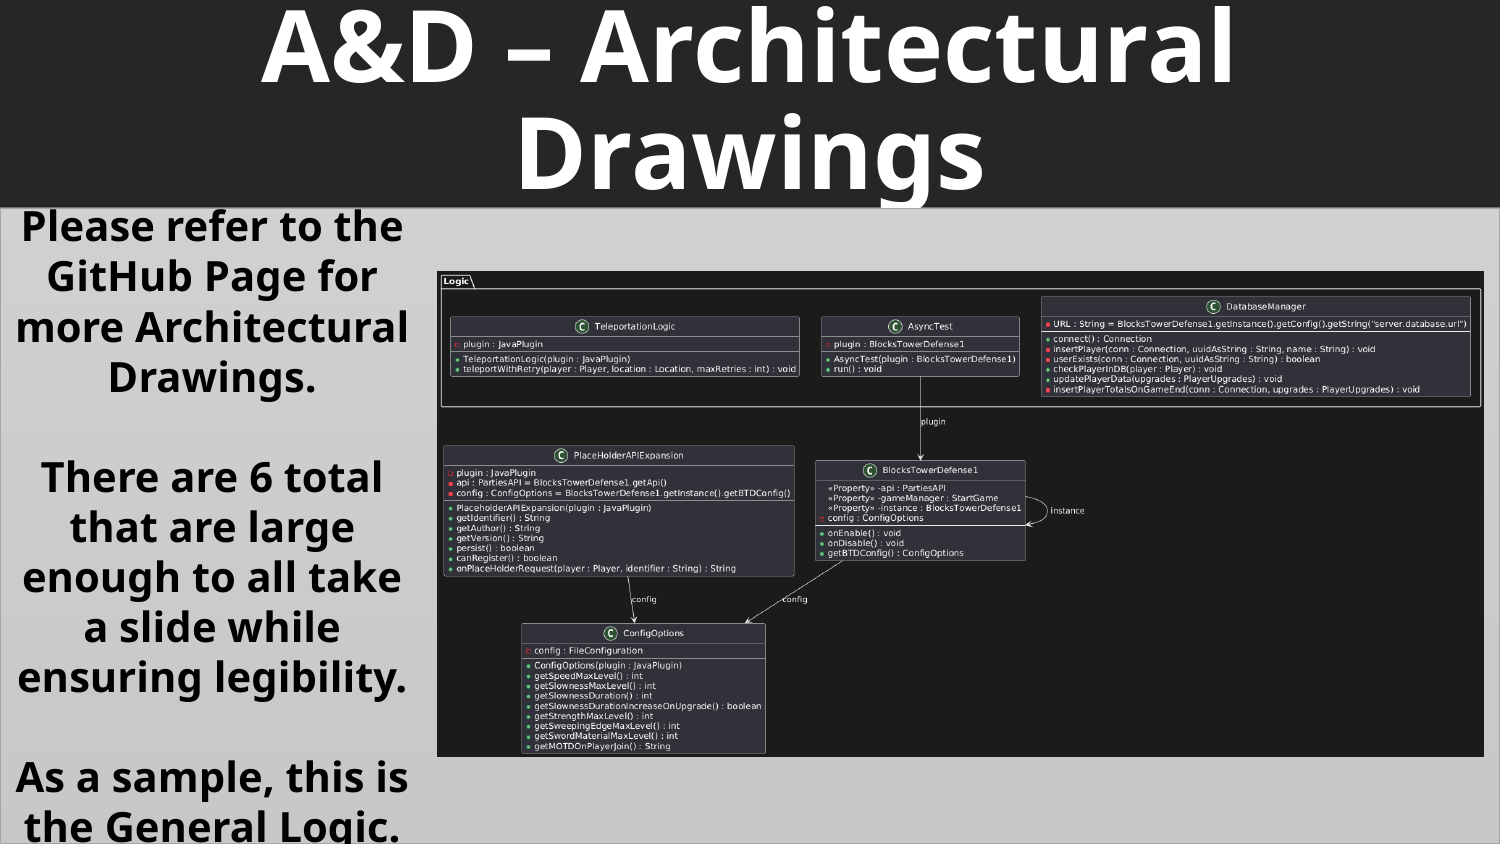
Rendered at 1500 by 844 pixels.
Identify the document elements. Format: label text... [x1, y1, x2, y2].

text_box Please refer to the GitHub Page for more Architectural Drawings. There are 6 total that are large enough to all take a slide while ensuring legibility. As a sample, this is the General Logic. [0, 192, 425, 844]
picture [437, 271, 1484, 757]
title A&D – Architectural Drawings [0, 0, 1500, 208]
subtitle [425, 208, 1500, 844]
